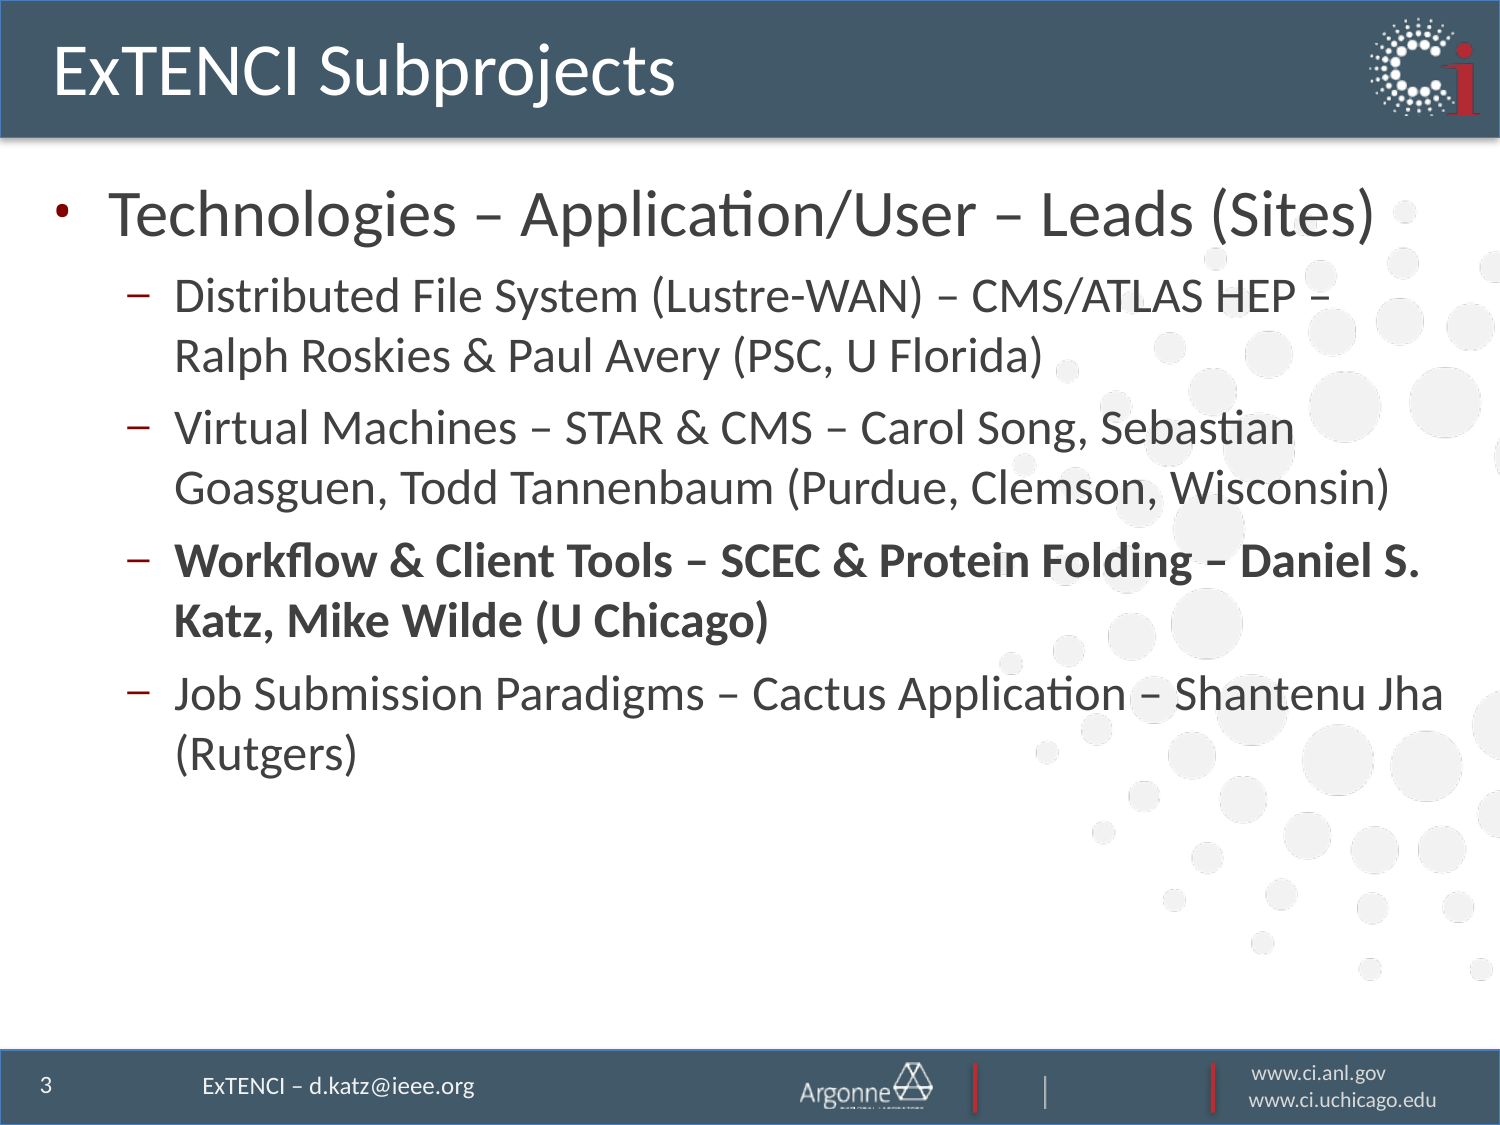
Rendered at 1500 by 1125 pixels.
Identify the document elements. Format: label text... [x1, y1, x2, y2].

title ExTENCI Subprojects [37, 0, 1313, 138]
list Technologies – Application/User – Leads (Sites) Distributed File System (Lustre-WAN) – CMS/ATLAS HEP – Ralph Roskies & Paul Avery (PSC, U Florida) Virtual Machines – STAR & CMS – Carol Song, Sebastian Goasguen, Todd Tannenbaum (Purdue, Clemson, Wisconsin) Workflow & Client Tools – SCEC & Protein Folding – Daniel S. Katz, Mike Wilde (U Chicago) Job Submission Paradigms – Cactus Application – Shantenu Jha (Rutgers) [37, 162, 1466, 1025]
